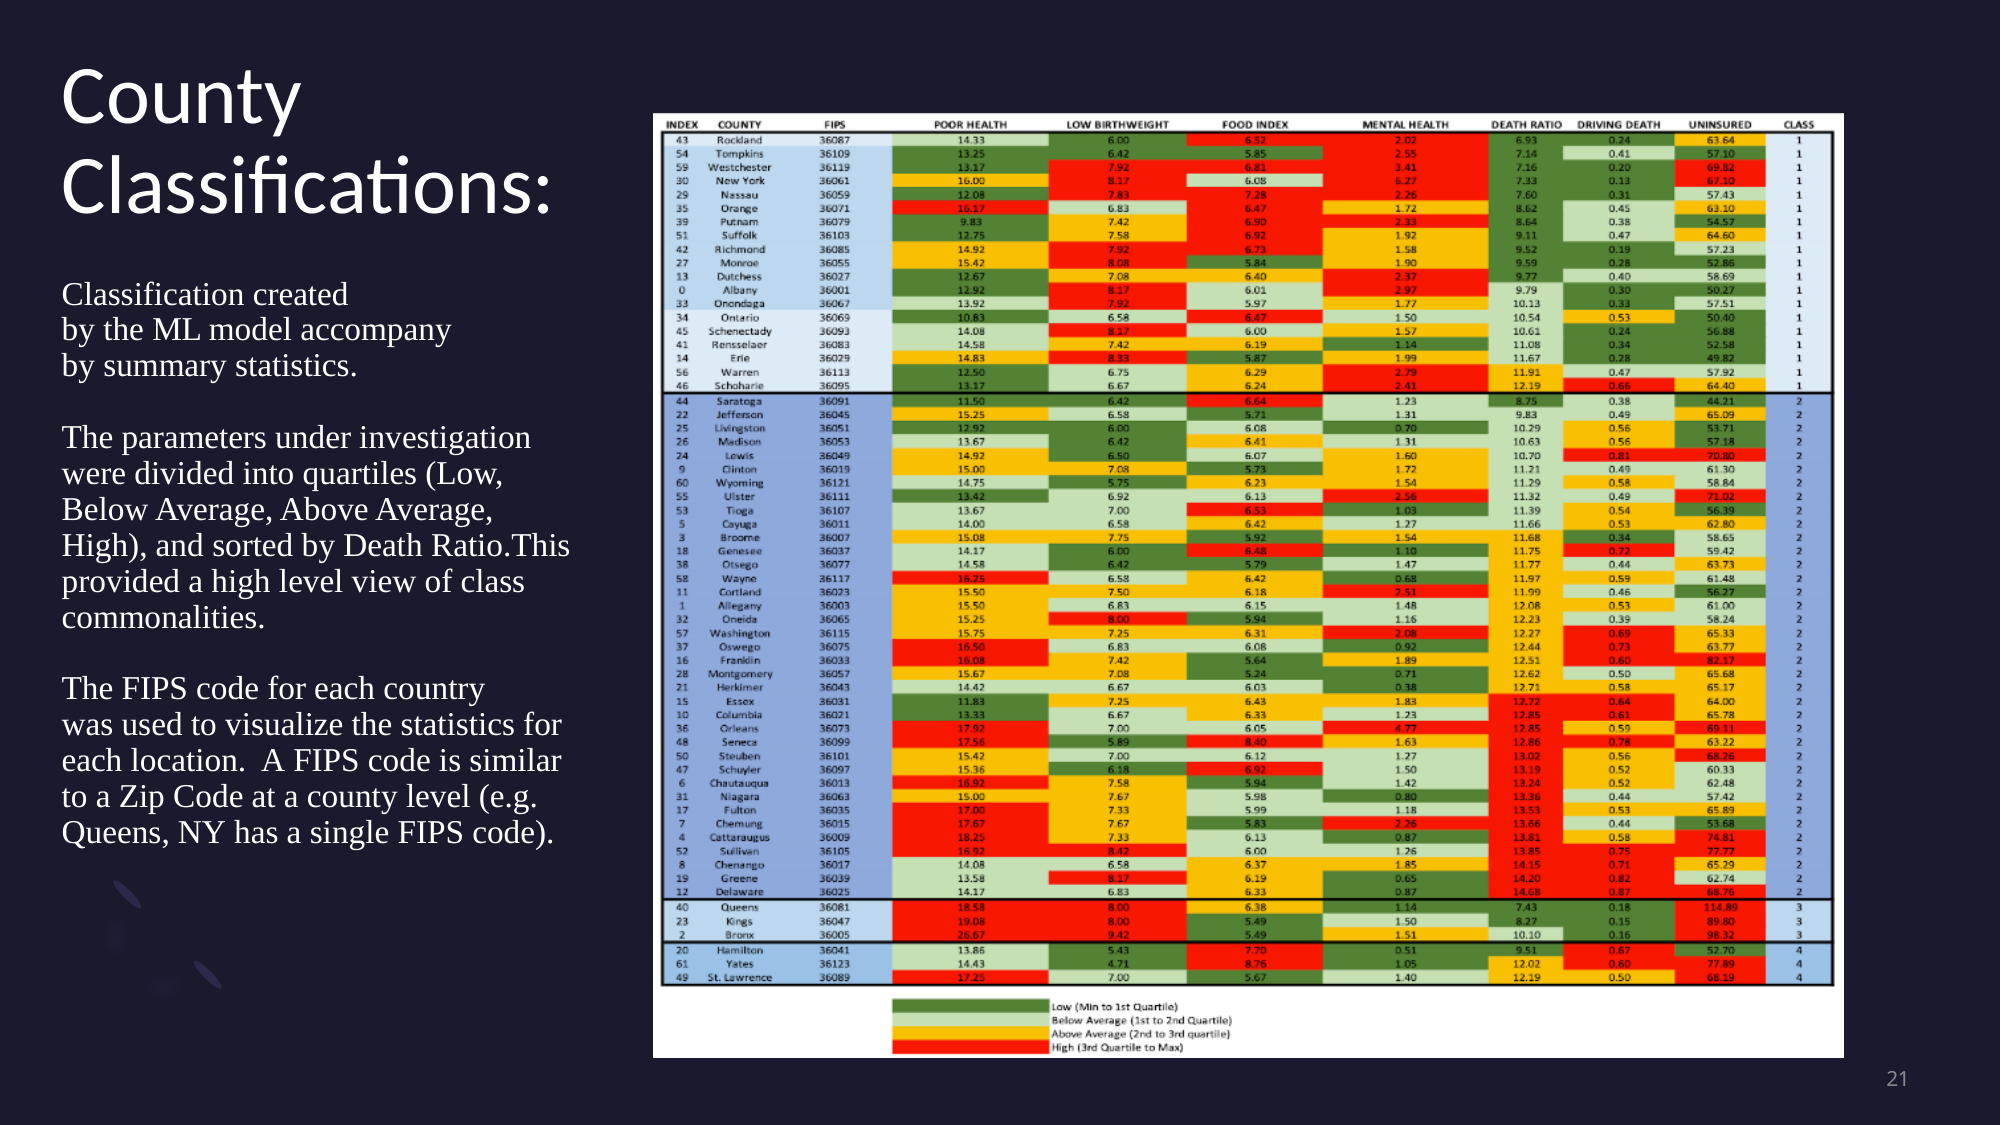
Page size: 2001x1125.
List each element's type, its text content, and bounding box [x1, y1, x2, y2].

title County Classifications: Classification created by the ML model accompany by summary statistics. The parameters under investigation were divided into quartiles (Low, Below Average, Above Average, High), and sorted by Death Ratio.This provided a high level view of class commonalities. The FIPS code for each country was used to visualize the statistics for each location. A FIPS code is similar to a Zip Code at a county level (e.g. Queens, NY has a single FIPS code). [61, 51, 575, 1081]
slide_number 21 [1632, 1067, 1910, 1093]
picture [652, 113, 1844, 1058]
